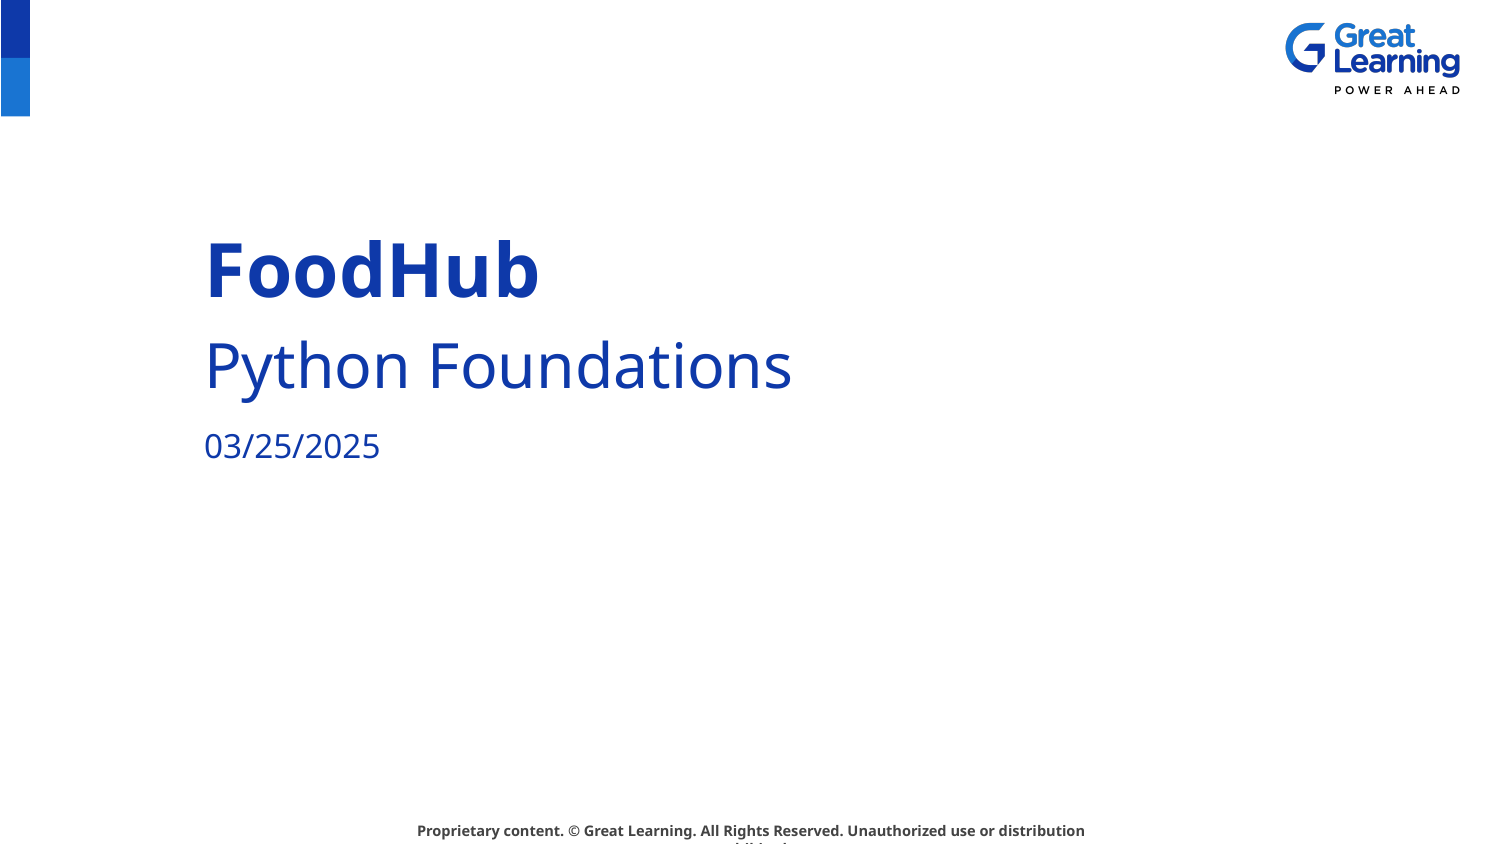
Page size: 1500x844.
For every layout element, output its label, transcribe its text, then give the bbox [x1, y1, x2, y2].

title 03/25/2025 [189, 398, 1310, 481]
picture [1258, 11, 1487, 106]
title Python Foundations [189, 334, 1310, 398]
title FoodHub [189, 231, 1310, 327]
